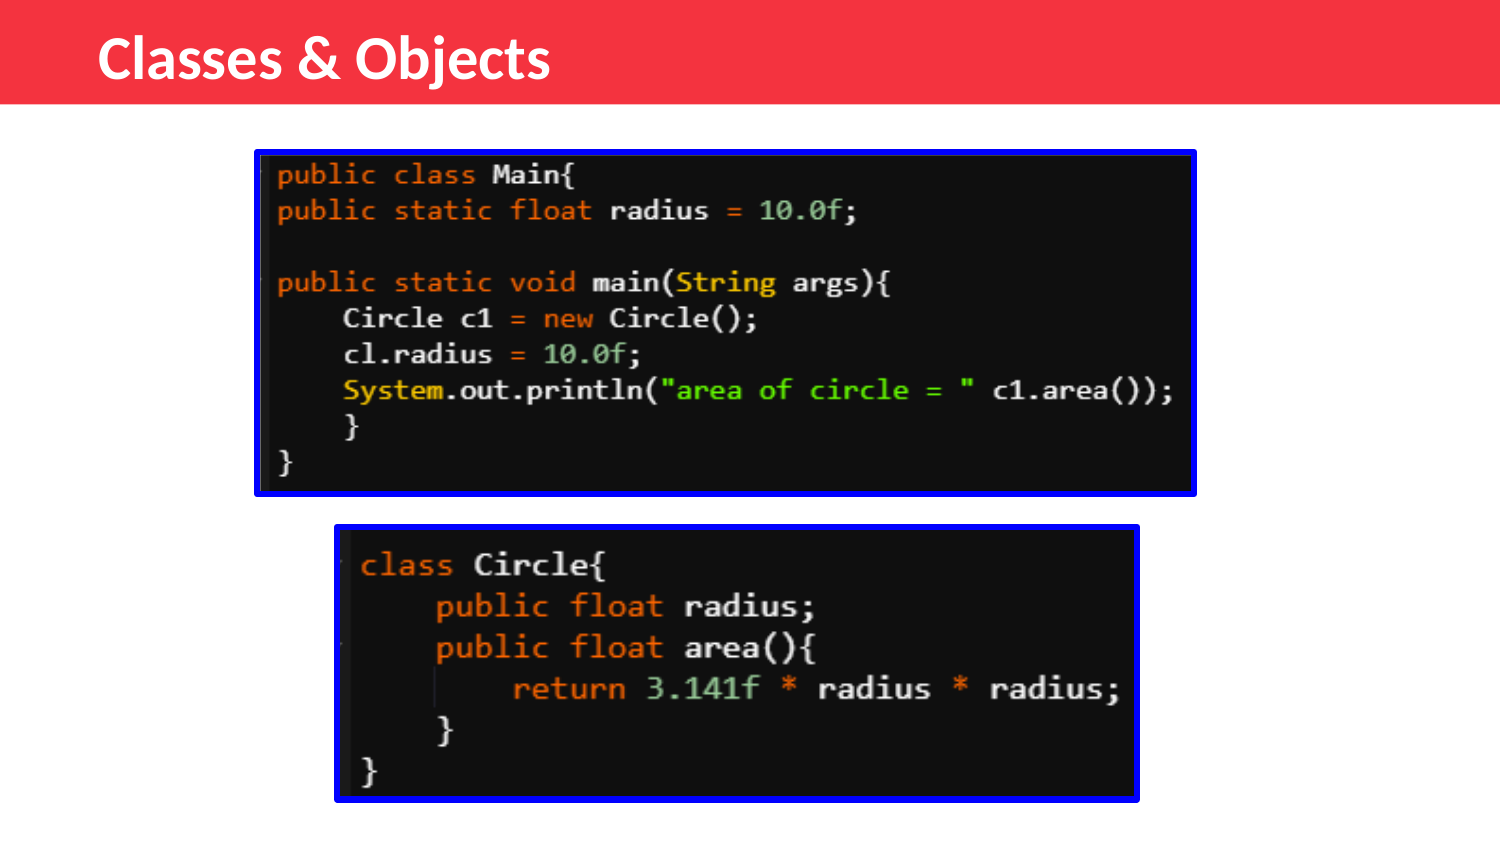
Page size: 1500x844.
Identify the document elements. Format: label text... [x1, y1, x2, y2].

text_box [83, 150, 1398, 571]
picture [339, 529, 1135, 797]
text_box [0, 0, 1500, 105]
text_box Classes & Objects [83, 2, 1060, 138]
picture [260, 154, 1192, 492]
